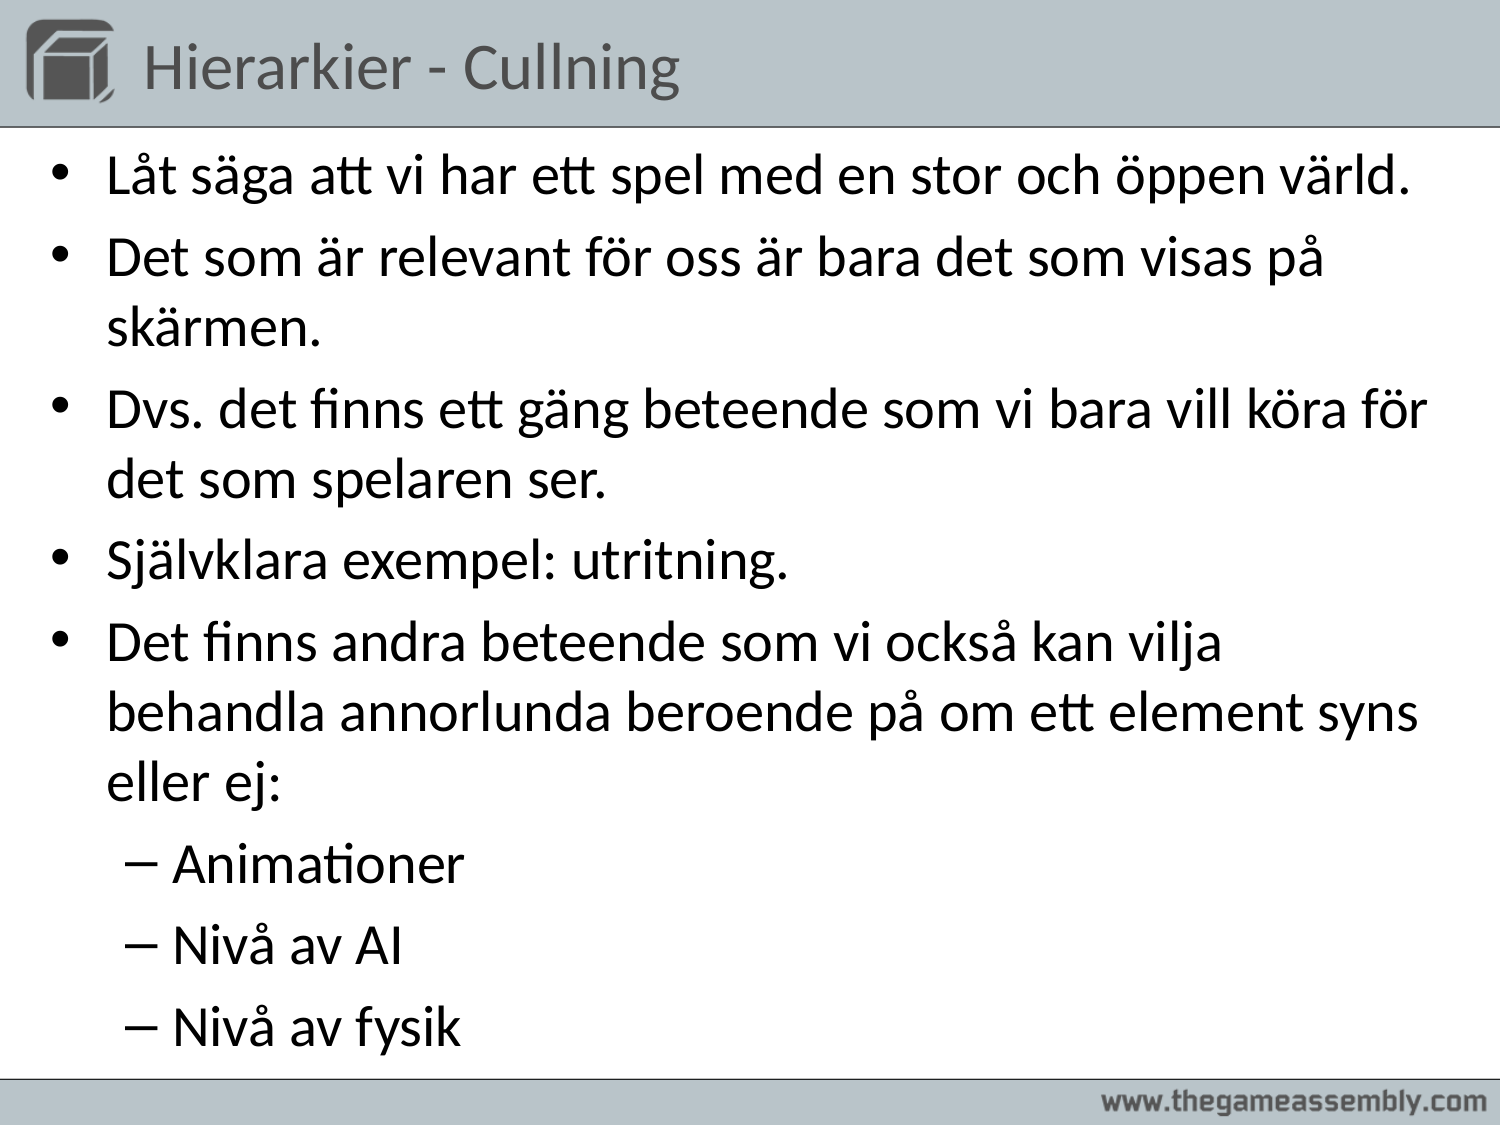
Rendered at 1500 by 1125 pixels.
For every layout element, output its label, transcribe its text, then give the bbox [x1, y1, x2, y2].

title Hierarkier - Cullning [128, 0, 1500, 126]
picture [0, 0, 1500, 1125]
list Låt säga att vi har ett spel med en stor och öppen värld. Det som är relevant för oss är bara det som visas på skärmen. Dvs. det finns ett gäng beteende som vi bara vill köra för det som spelaren ser. Självklara exempel: utritning. Det finns andra beteende som vi också kan vilja behandla annorlunda beroende på om ett element syns eller ej: Animationer Nivå av AI Nivå av fysik [34, 128, 1466, 1079]
